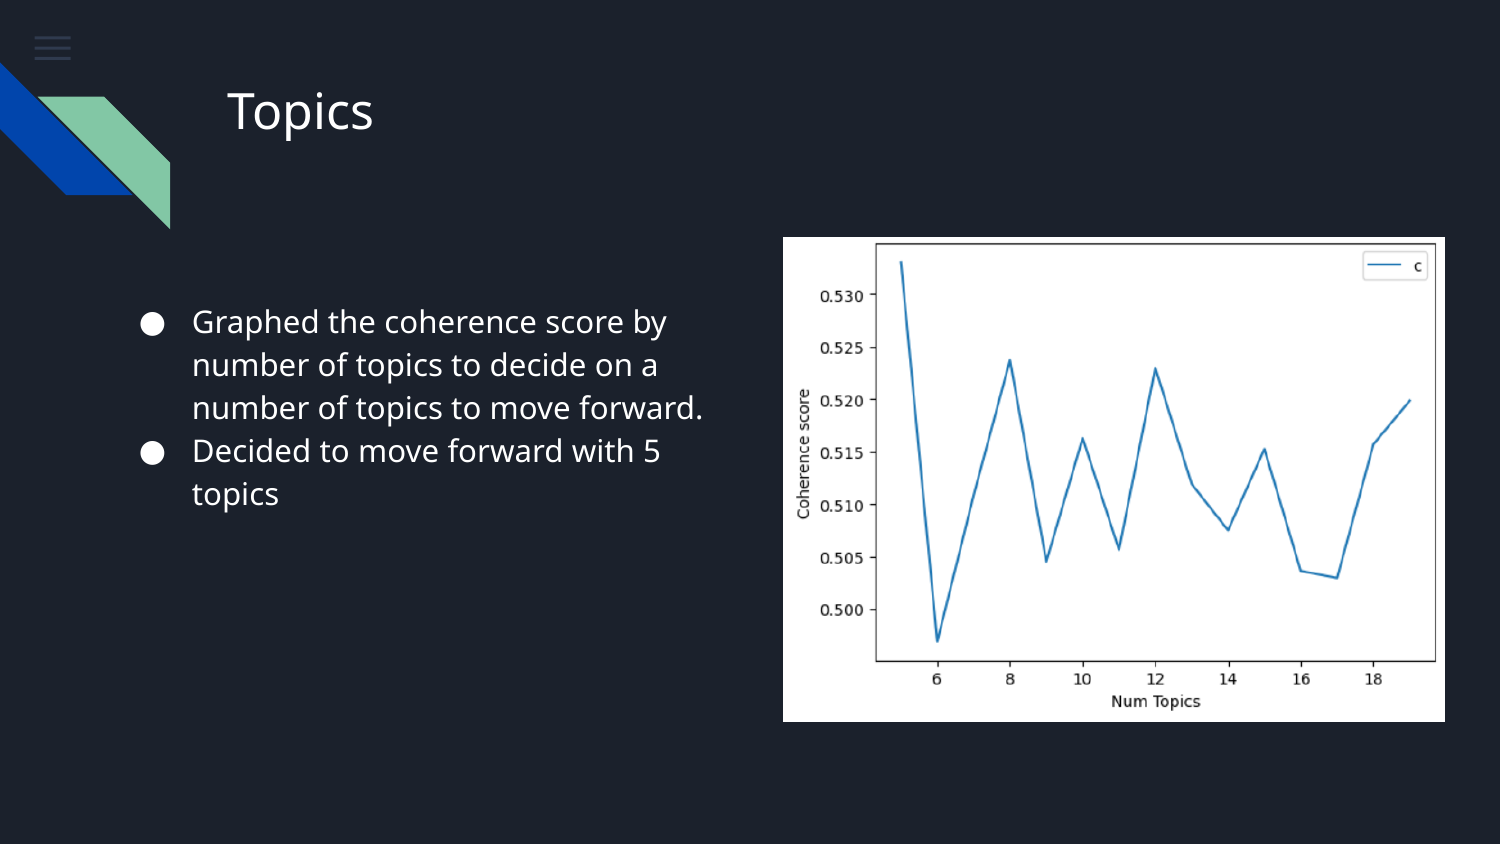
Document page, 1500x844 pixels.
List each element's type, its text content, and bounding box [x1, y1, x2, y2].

list Graphed the coherence score by number of topics to decide on a number of topics to move forward. Decided to move forward with 5 topics [101, 281, 726, 678]
picture [783, 236, 1445, 722]
title Topics [212, 64, 1308, 310]
